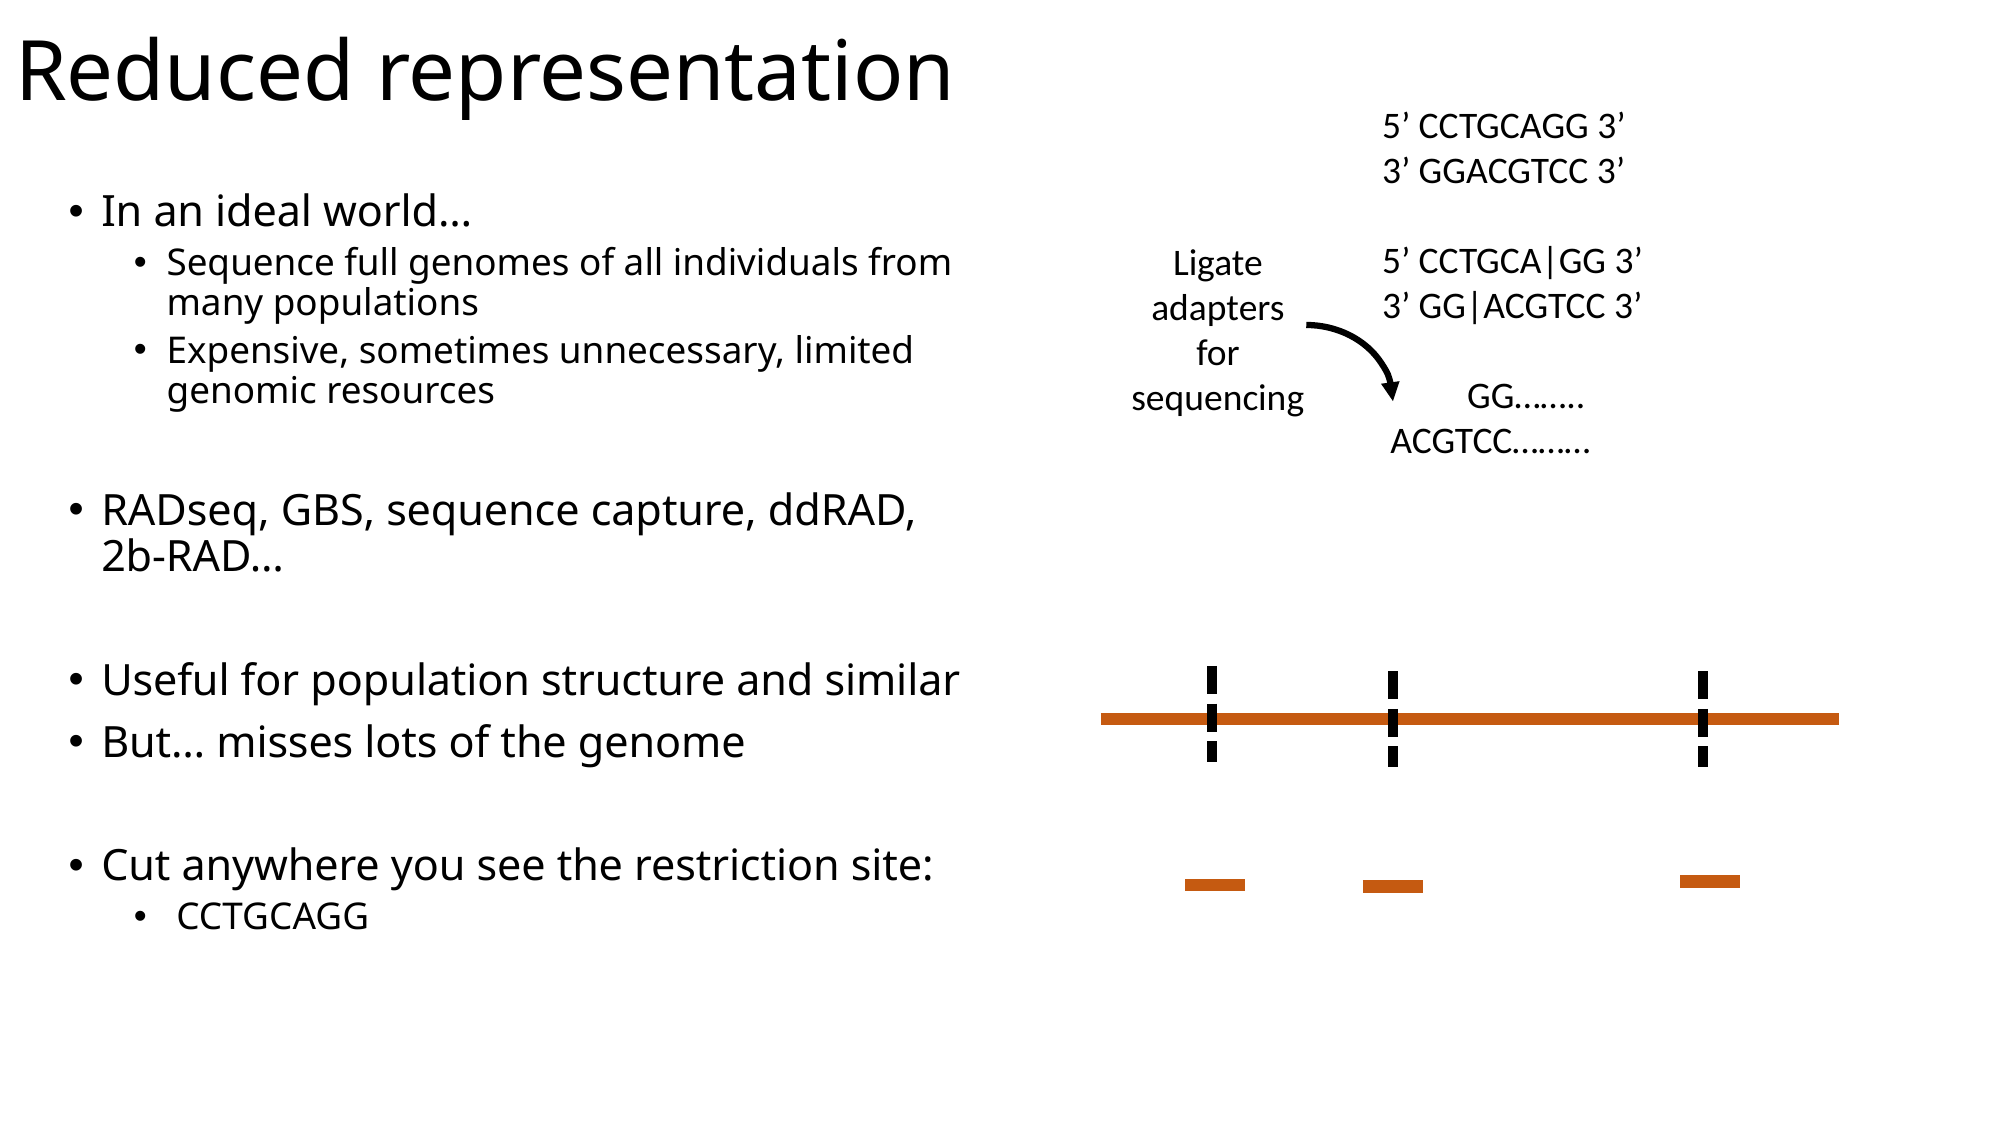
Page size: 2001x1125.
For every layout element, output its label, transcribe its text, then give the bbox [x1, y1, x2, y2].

list In an ideal world… Sequence full genomes of all individuals from many populations Expensive, sometimes unnecessary, limited genomic resources RADseq, GBS, sequence capture, ddRAD, 2b-RAD… Useful for population structure and similar But… misses lots of the genome Cut anywhere you see the restriction site: CCTGCAGG [53, 182, 1000, 956]
text_box 5’ CCTGCAGG 3’ 3’ GGACGTCC 3’ 5’ CCTGCA|GG 3’ 3’ GG|ACGTCC 3’ GG…….. ACGTCC……… [1217, 93, 1659, 514]
text_box Ligate adapters for sequencing [1112, 230, 1217, 425]
title Reduced representation [0, 0, 1725, 183]
